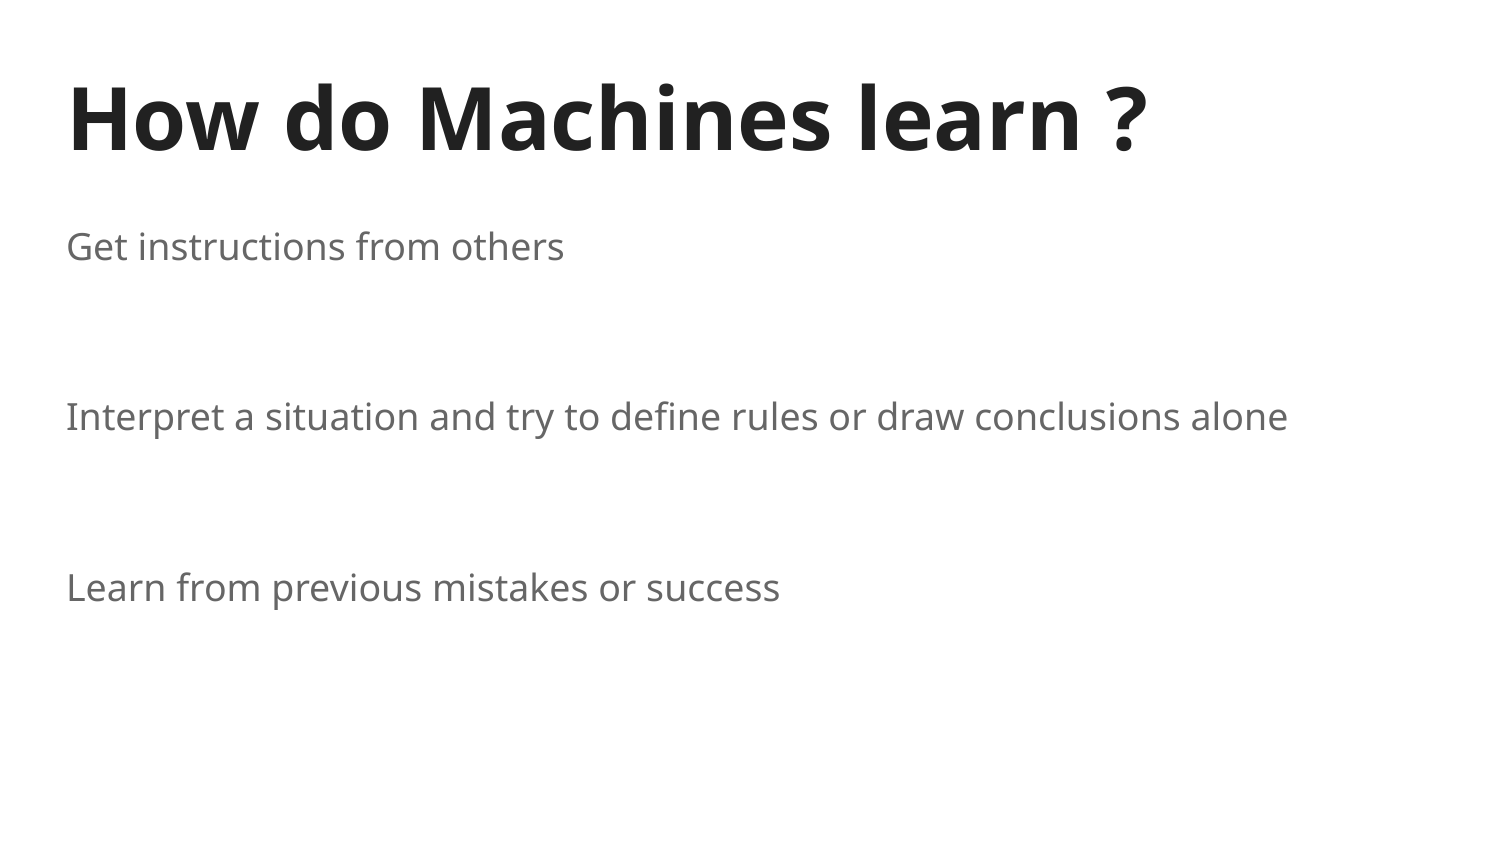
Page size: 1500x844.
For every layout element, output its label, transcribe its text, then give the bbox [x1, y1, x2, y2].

title How do Machines learn ? [51, 48, 1449, 180]
list Get instructions from others Interpret a situation and try to define rules or draw conclusions alone Learn from previous mistakes or success [51, 201, 1449, 750]
